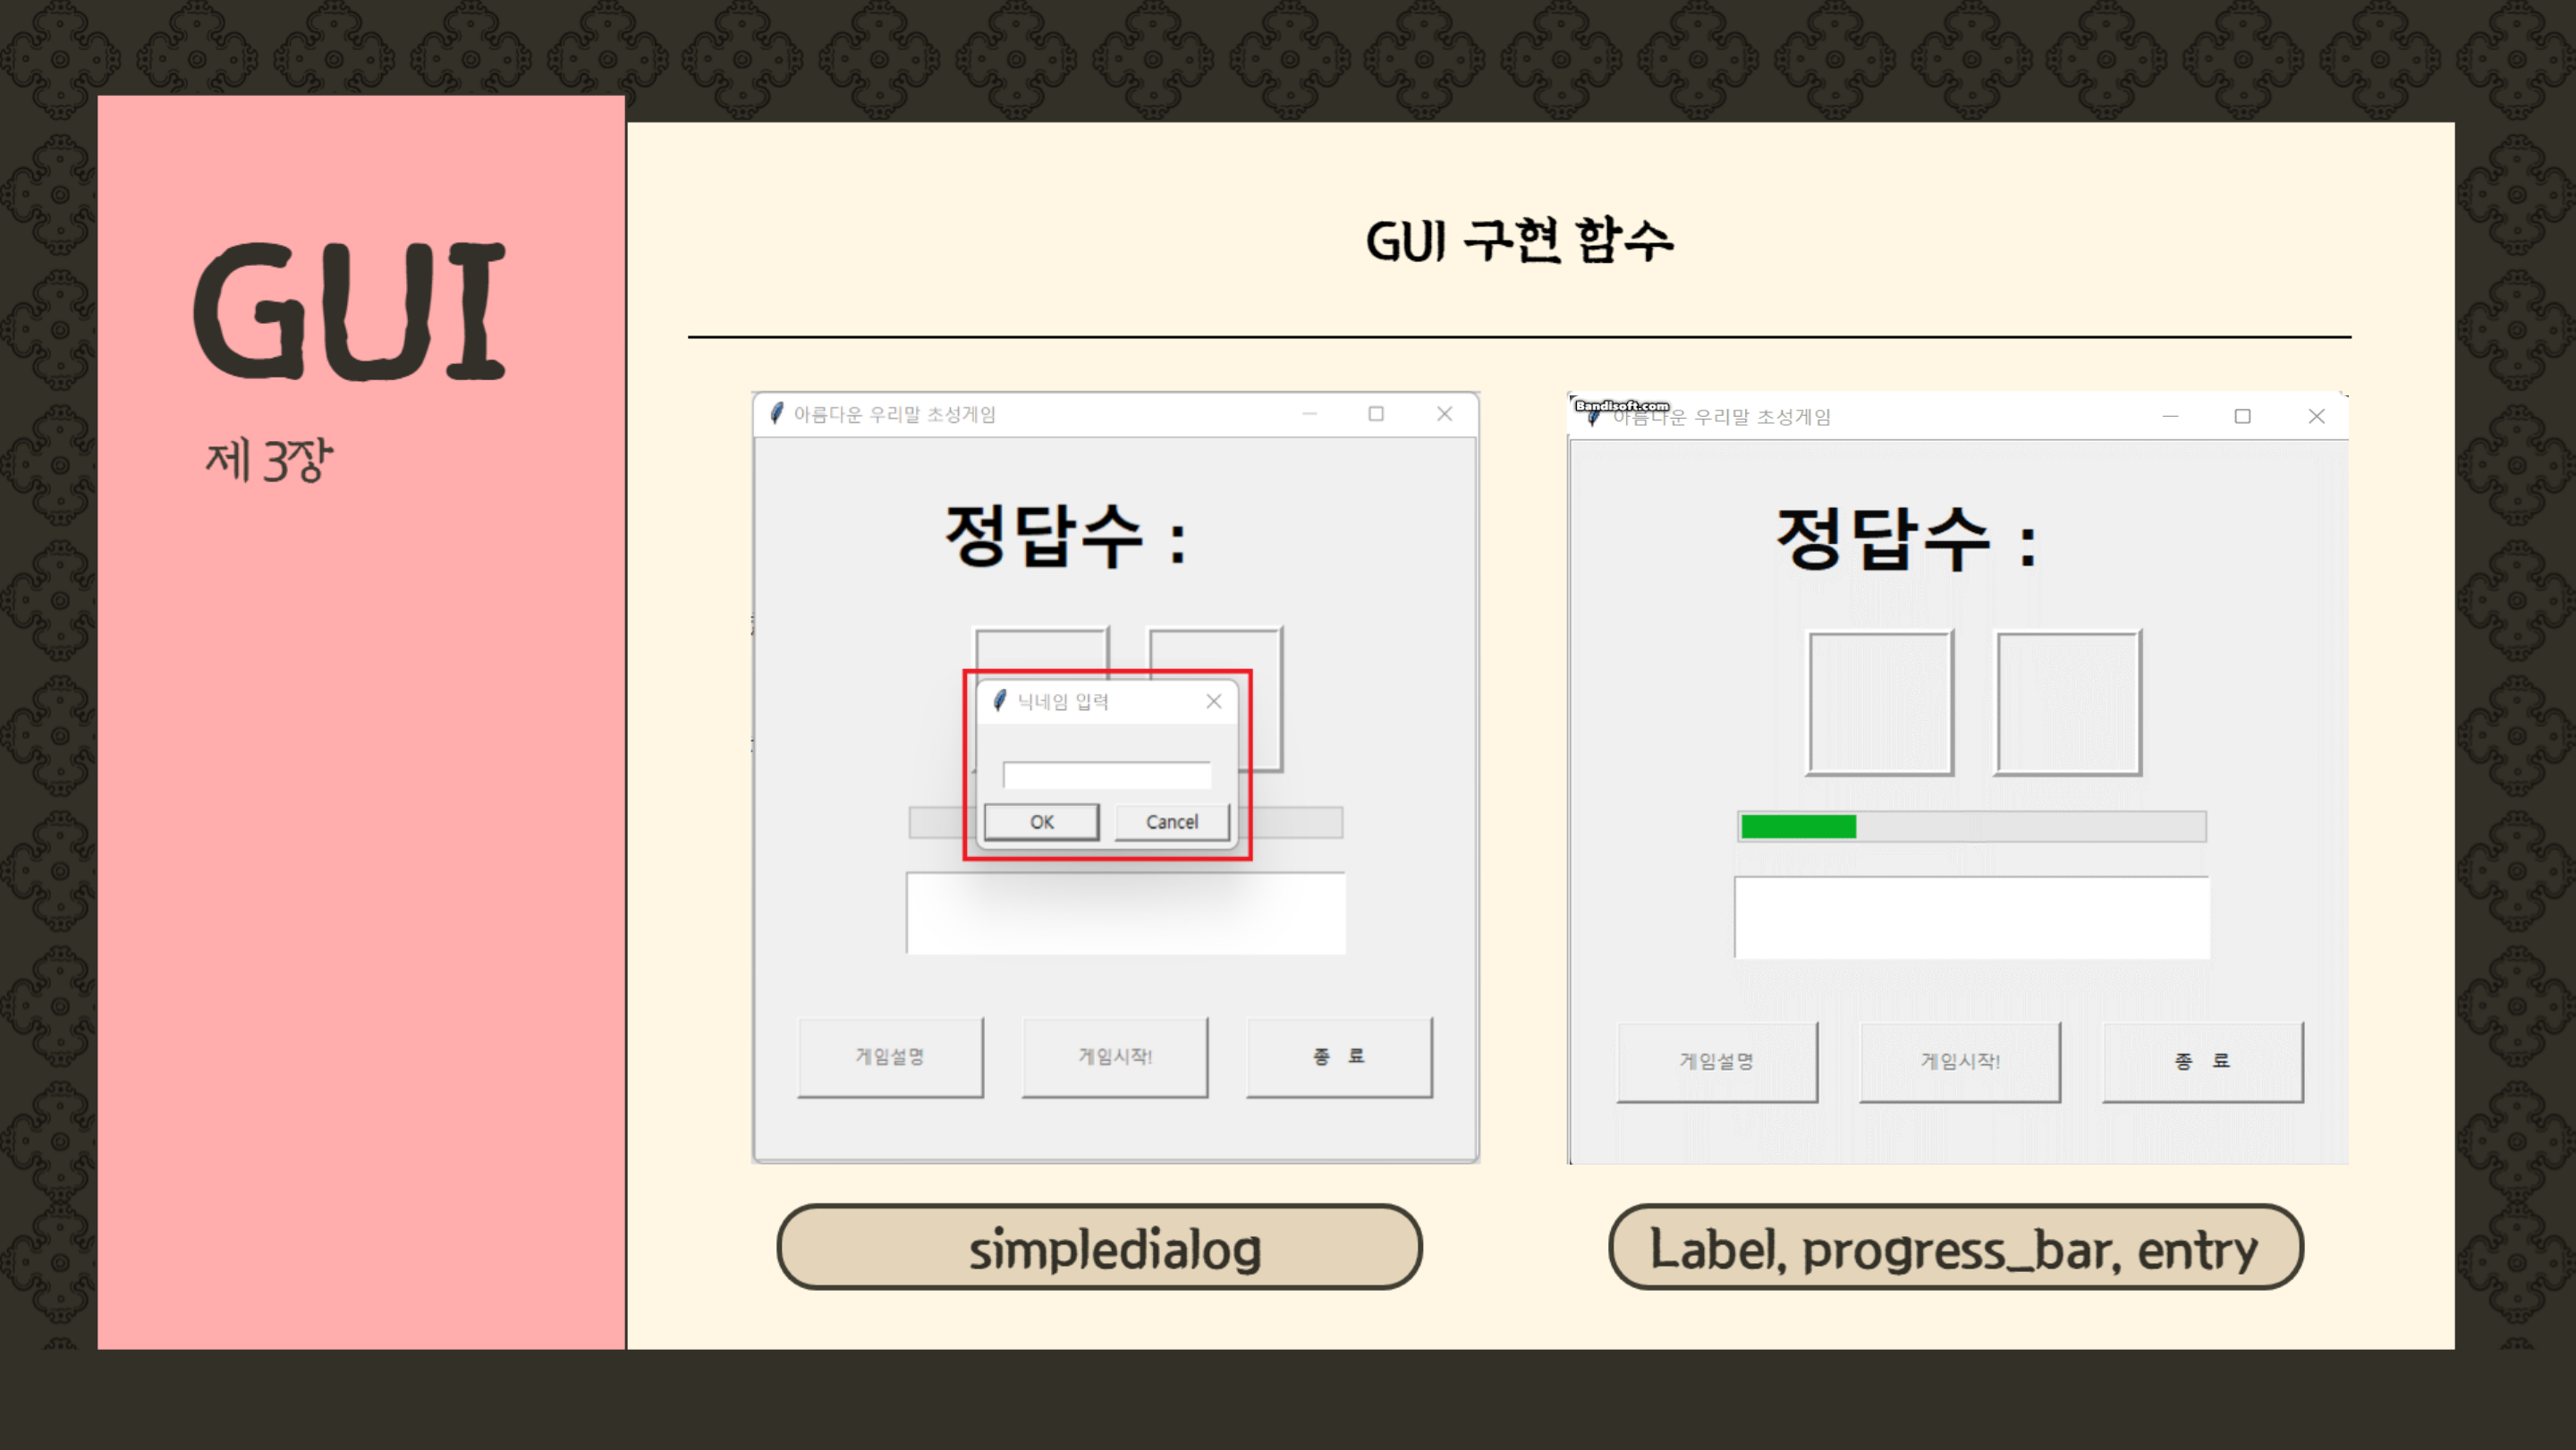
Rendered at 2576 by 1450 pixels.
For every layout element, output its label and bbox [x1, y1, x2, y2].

text_box [1570, 394, 2350, 1166]
picture [0, 0, 2576, 1449]
